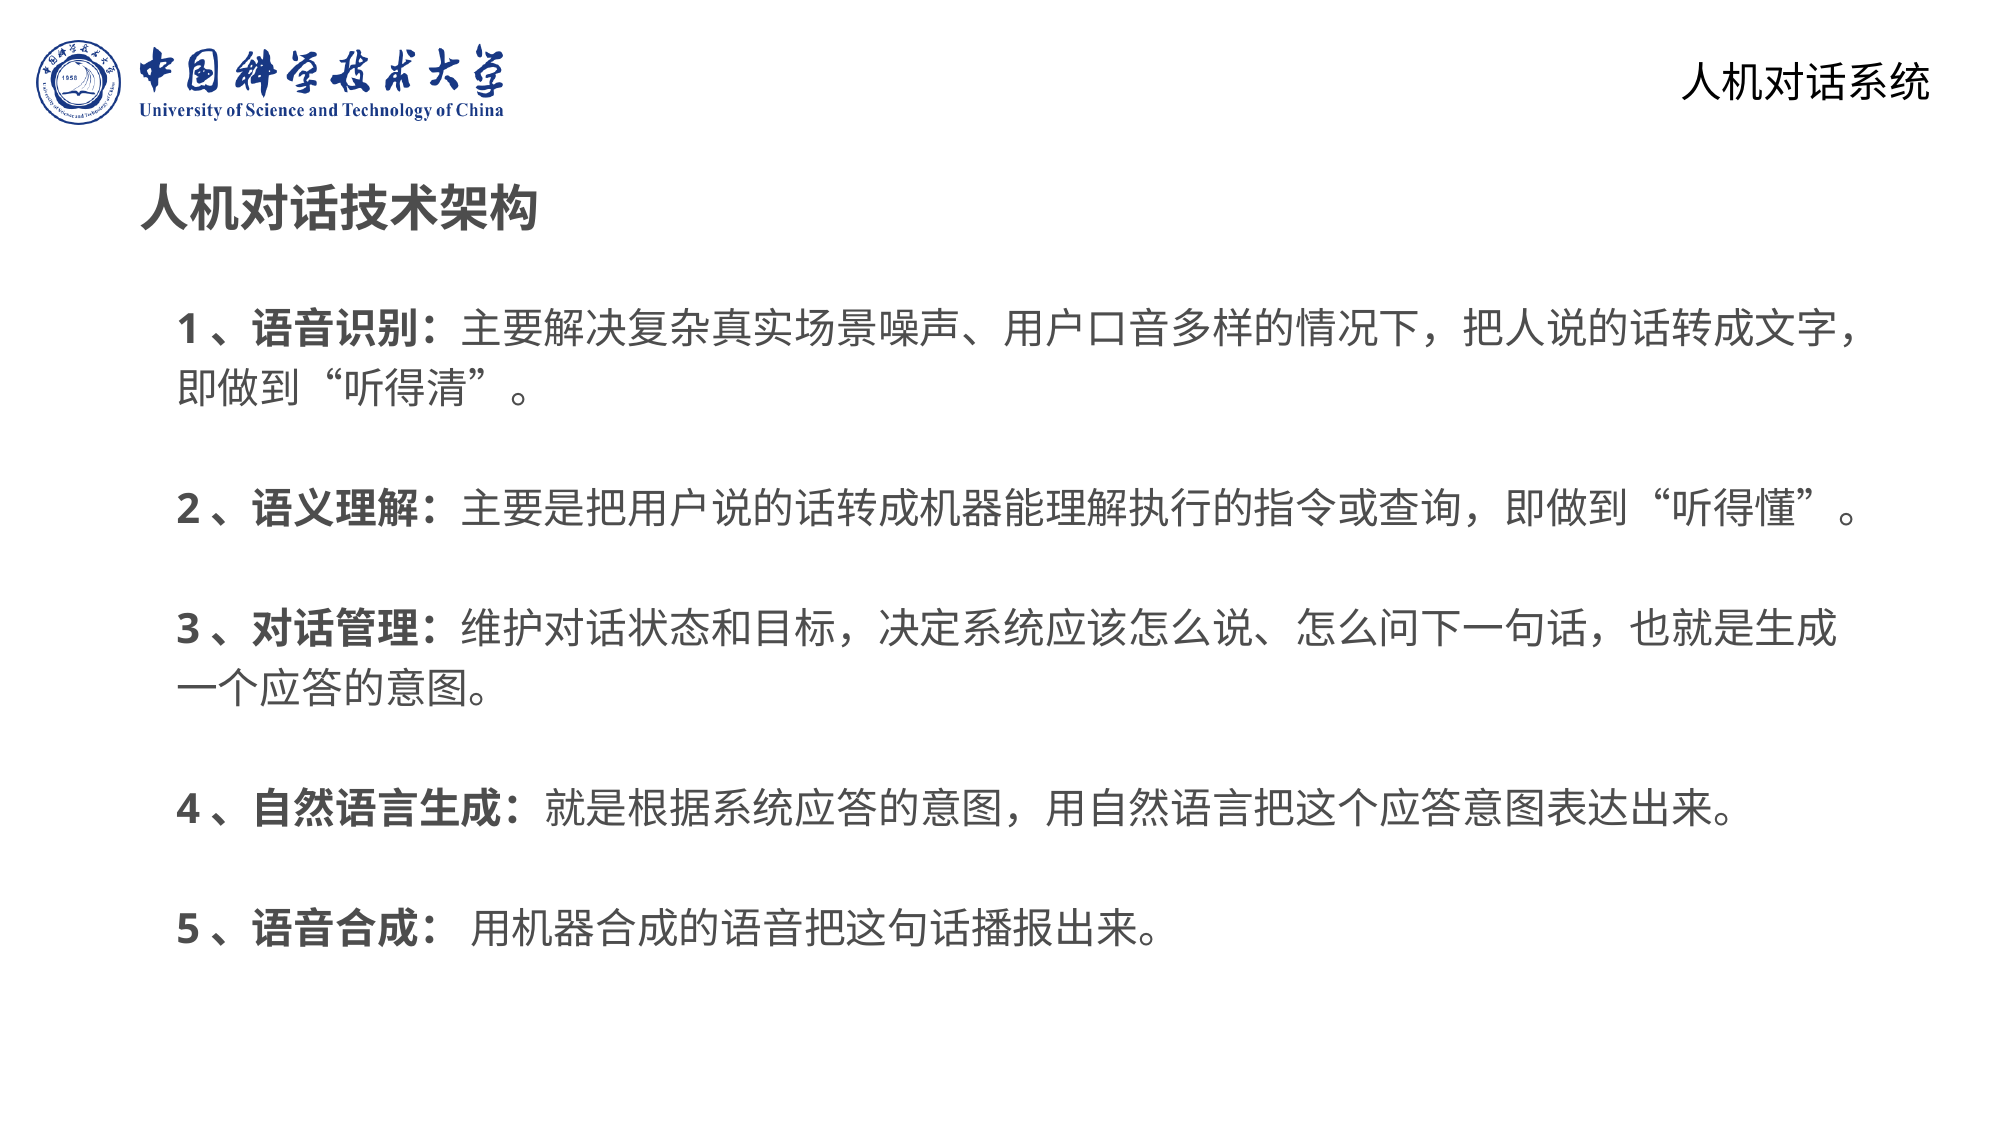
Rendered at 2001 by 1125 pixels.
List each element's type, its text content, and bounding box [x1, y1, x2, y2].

picture [0, 27, 539, 135]
text_box 1、语音识别：主要解决复杂真实场景噪声、用户口音多样的情况下，把人说的话转成文字，即做到“听得清”。 2、语义理解：主要是把用户说的话转成机器能理解执行的指令或查询，即做到“听得懂”。 3、对话管理：维护对话状态和目标，决定系统应该怎么说、怎么问下一句话，也就是生成一个应答的意图。 4、自然语言生成：就是根据系统应答的意图，用自然语言把这个应答意图表达出来。 5、语音合成： 用机器合成的语音把这句话播报出来。 [161, 284, 1881, 960]
text_box 人机对话技术架构 [125, 168, 1125, 244]
text_box 人机对话系统 [1665, 48, 1954, 114]
